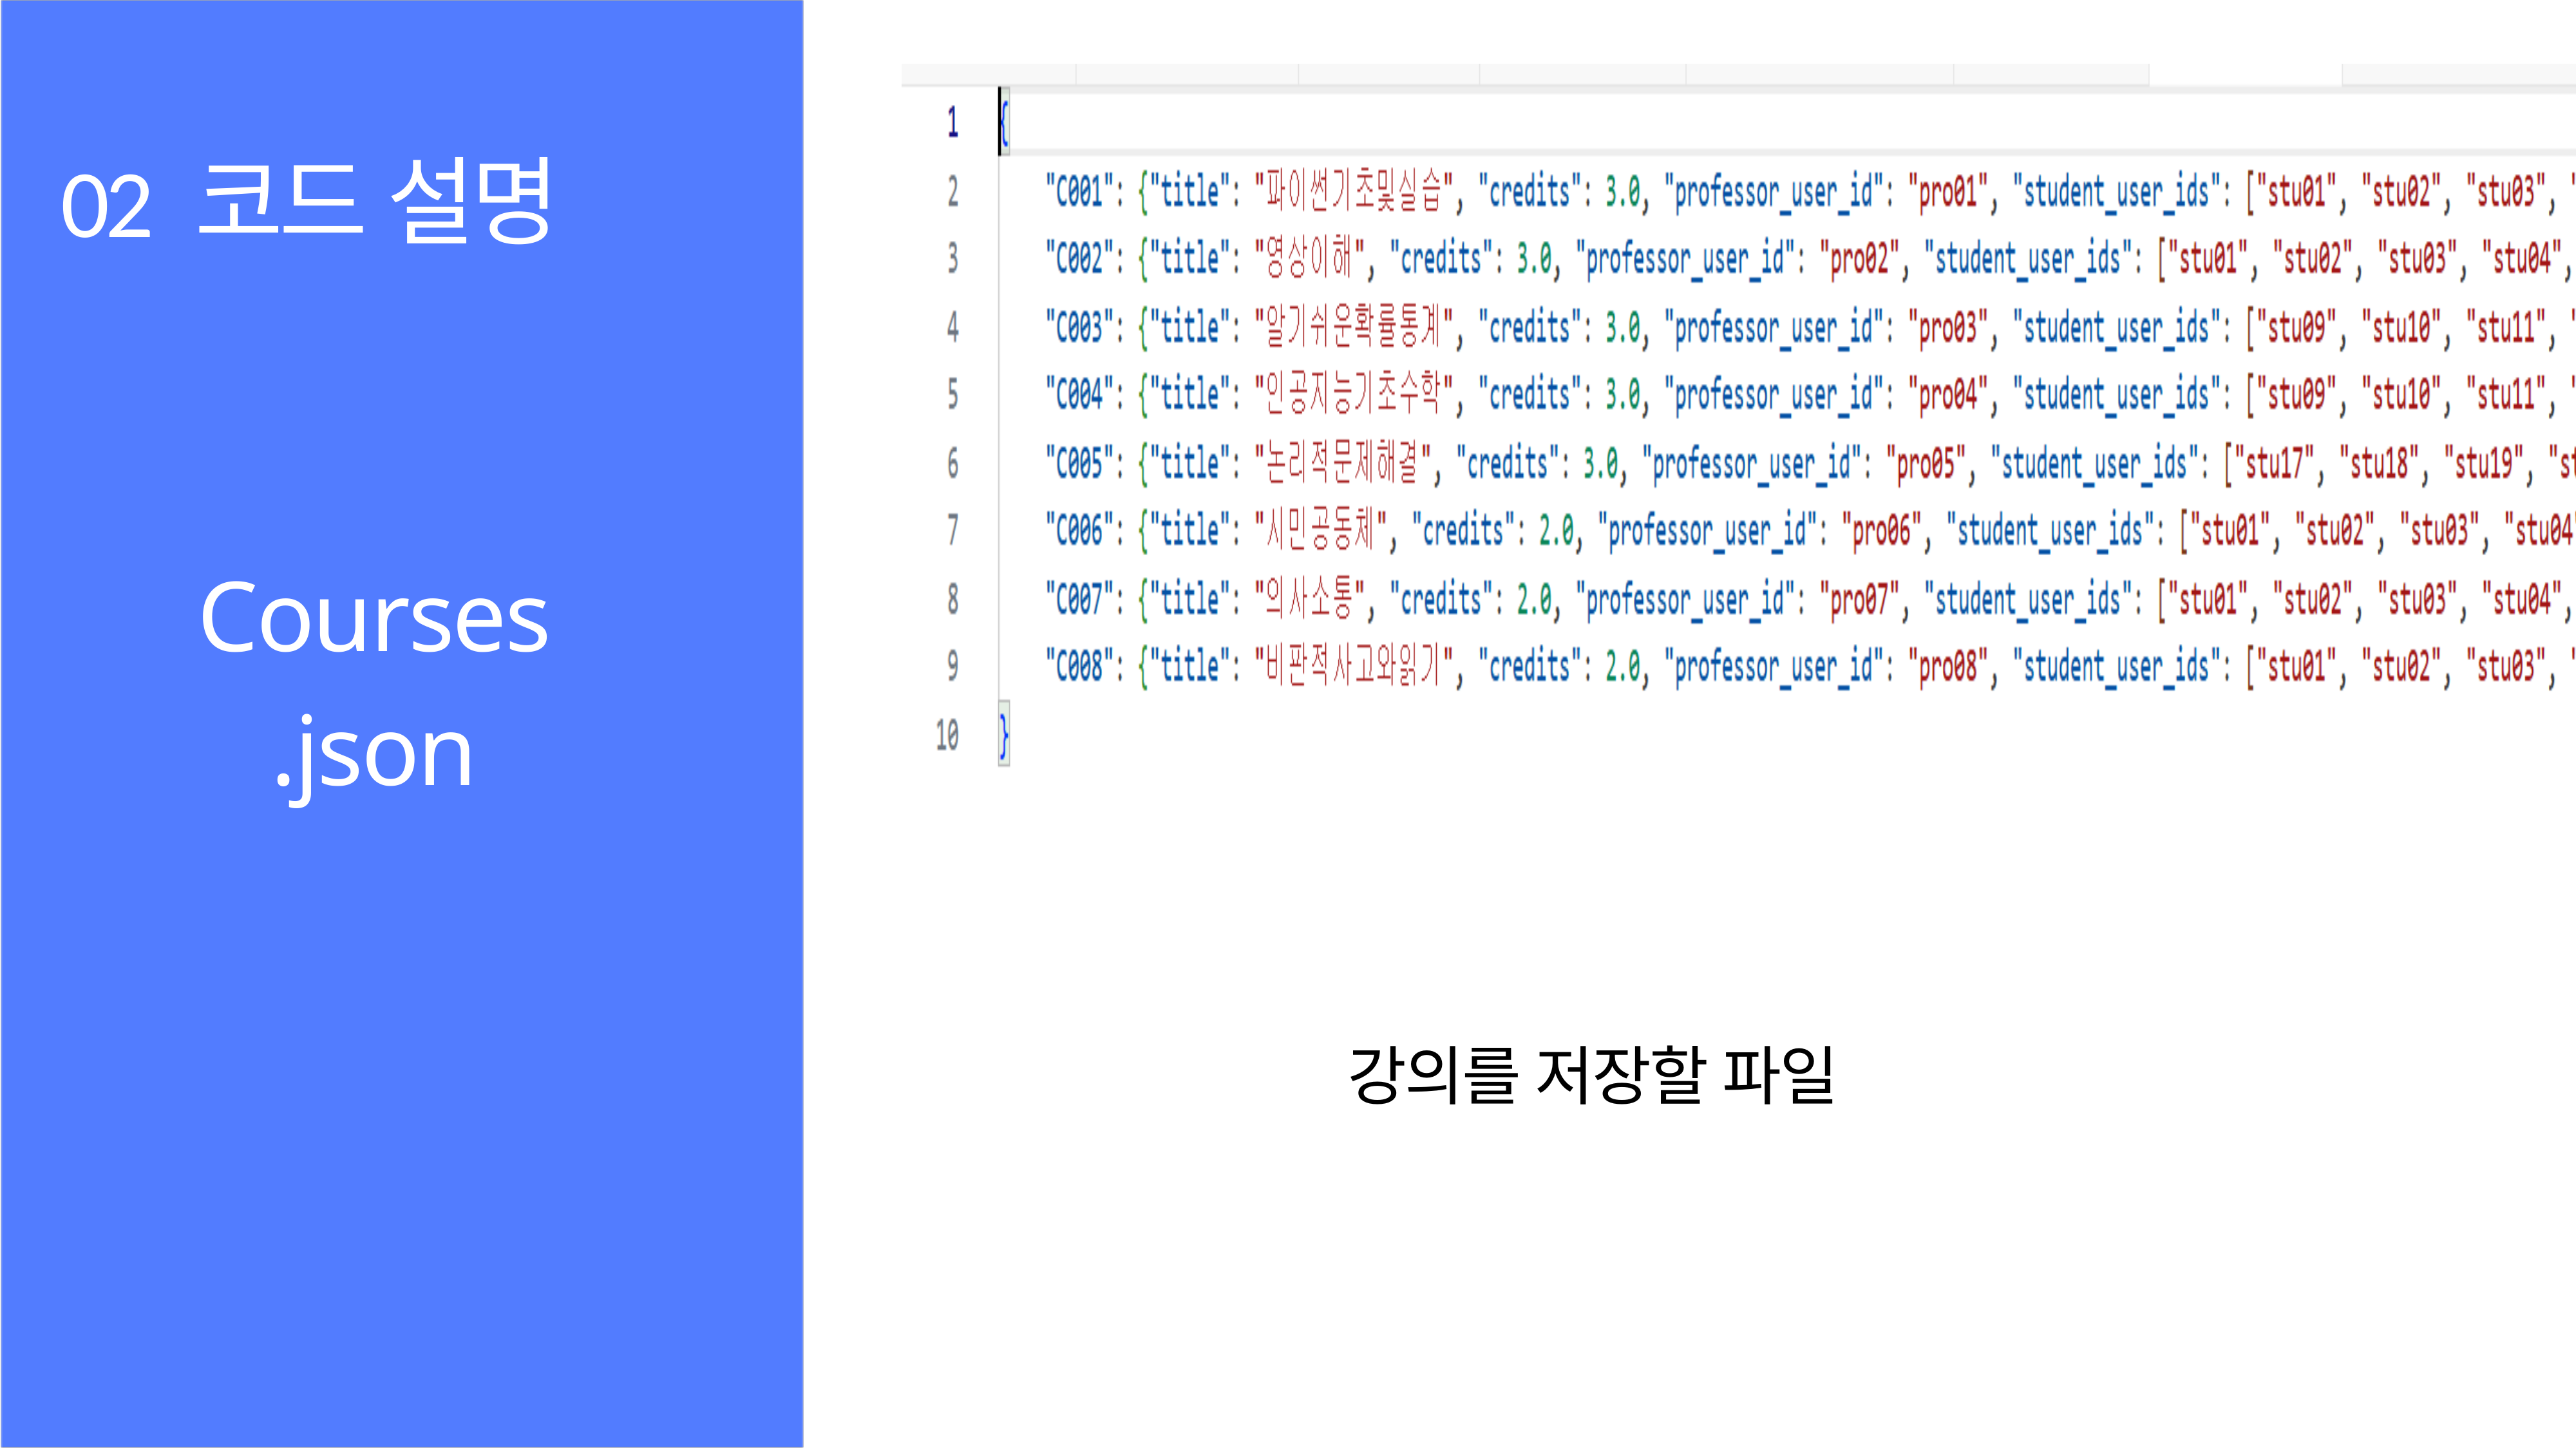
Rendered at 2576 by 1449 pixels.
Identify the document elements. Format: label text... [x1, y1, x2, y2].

picture [901, 64, 2576, 829]
text_box 강의를 저장할 파일 [807, 1018, 2576, 1357]
picture [0, 0, 806, 1449]
